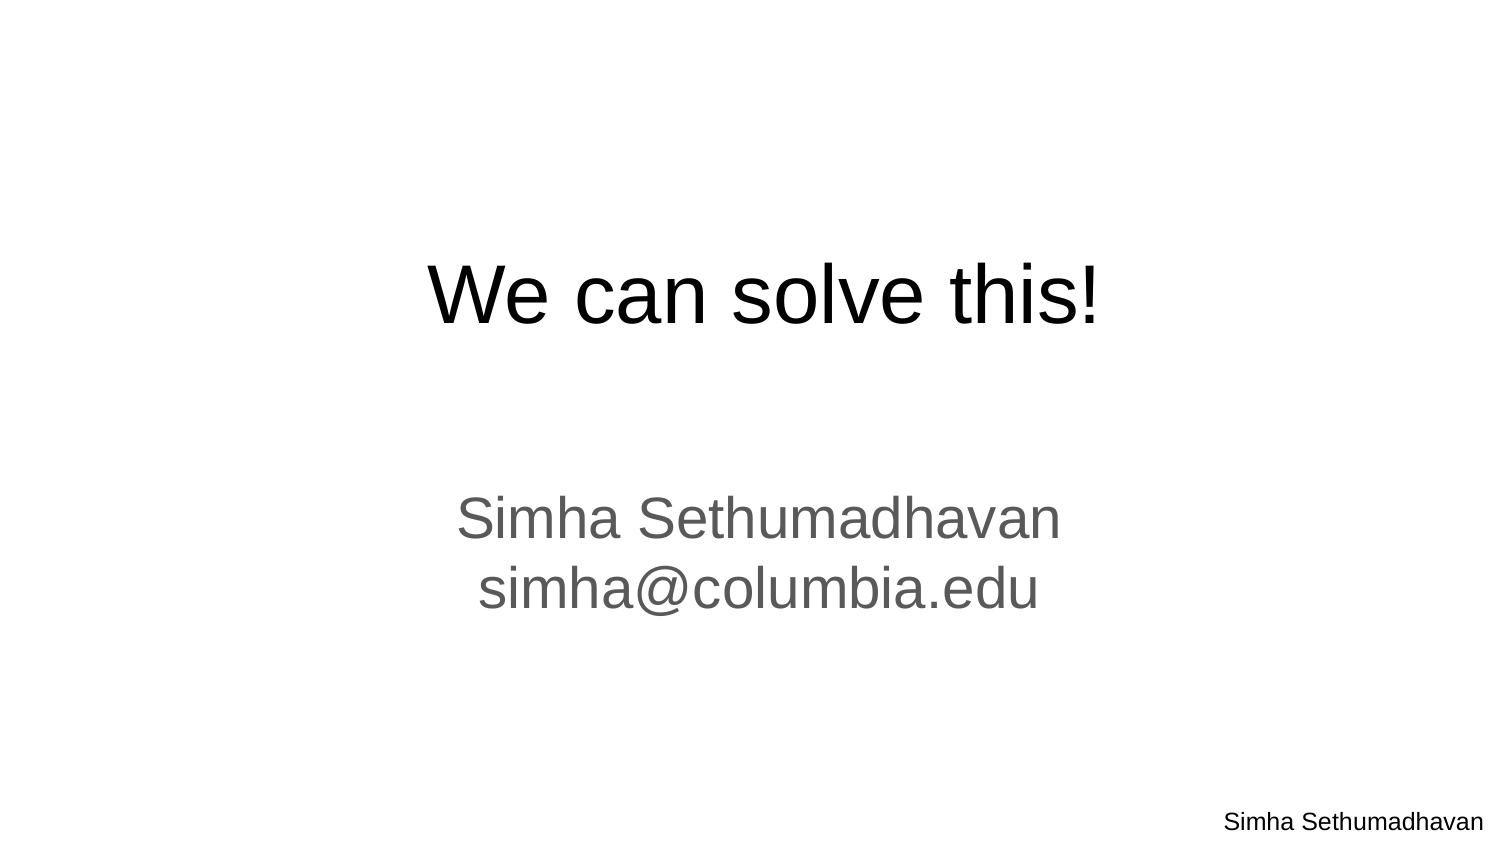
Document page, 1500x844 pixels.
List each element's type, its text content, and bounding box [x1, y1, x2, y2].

subtitle Simha Sethumadhavan simha@columbia.edu [51, 464, 1449, 595]
text_box Simha Sethumadhavan [1208, 798, 1500, 843]
title We can solve this! [51, 122, 1480, 459]
